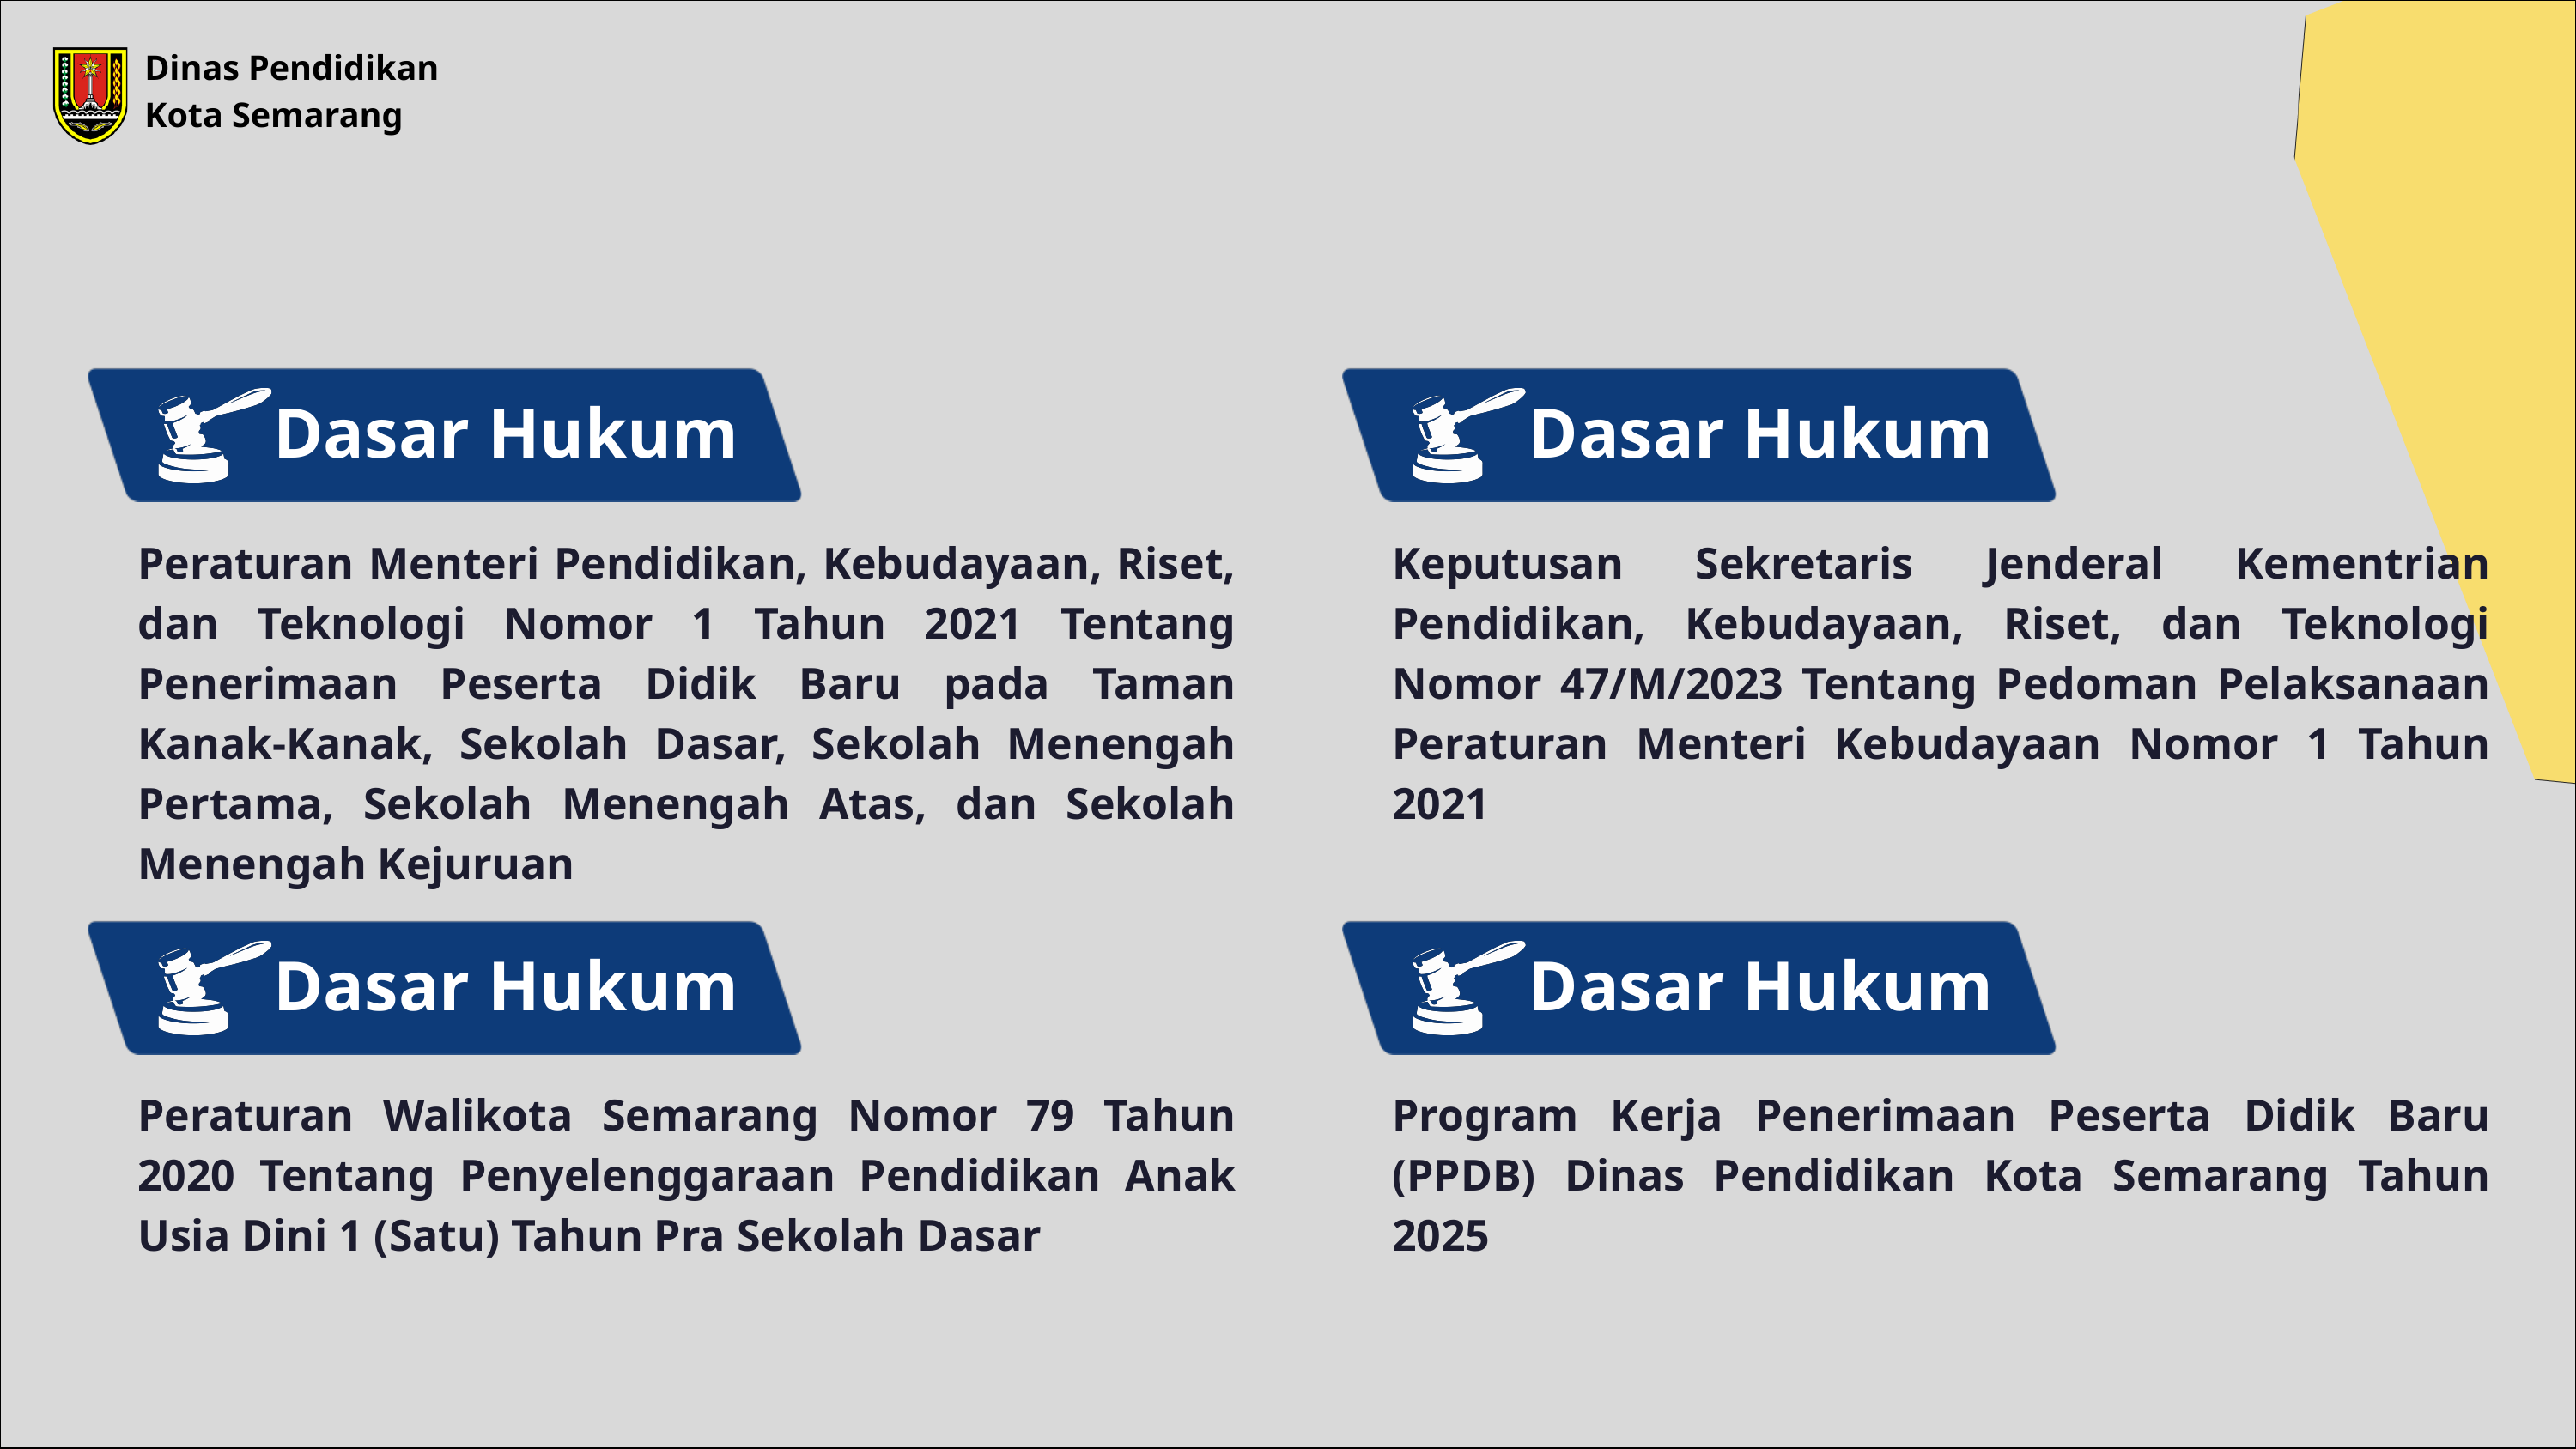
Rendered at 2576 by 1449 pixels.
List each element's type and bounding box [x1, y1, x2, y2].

text_box [137, 1084, 1236, 1260]
text_box [137, 531, 1236, 885]
text_box [1392, 531, 2491, 767]
text_box [0, 0, 2576, 1449]
text_box [1528, 937, 2005, 1029]
text_box [1392, 1084, 2491, 1265]
text_box [273, 937, 750, 1029]
text_box [1528, 385, 2005, 476]
text_box [273, 385, 750, 476]
text_box [52, 47, 128, 145]
text_box [144, 43, 490, 147]
